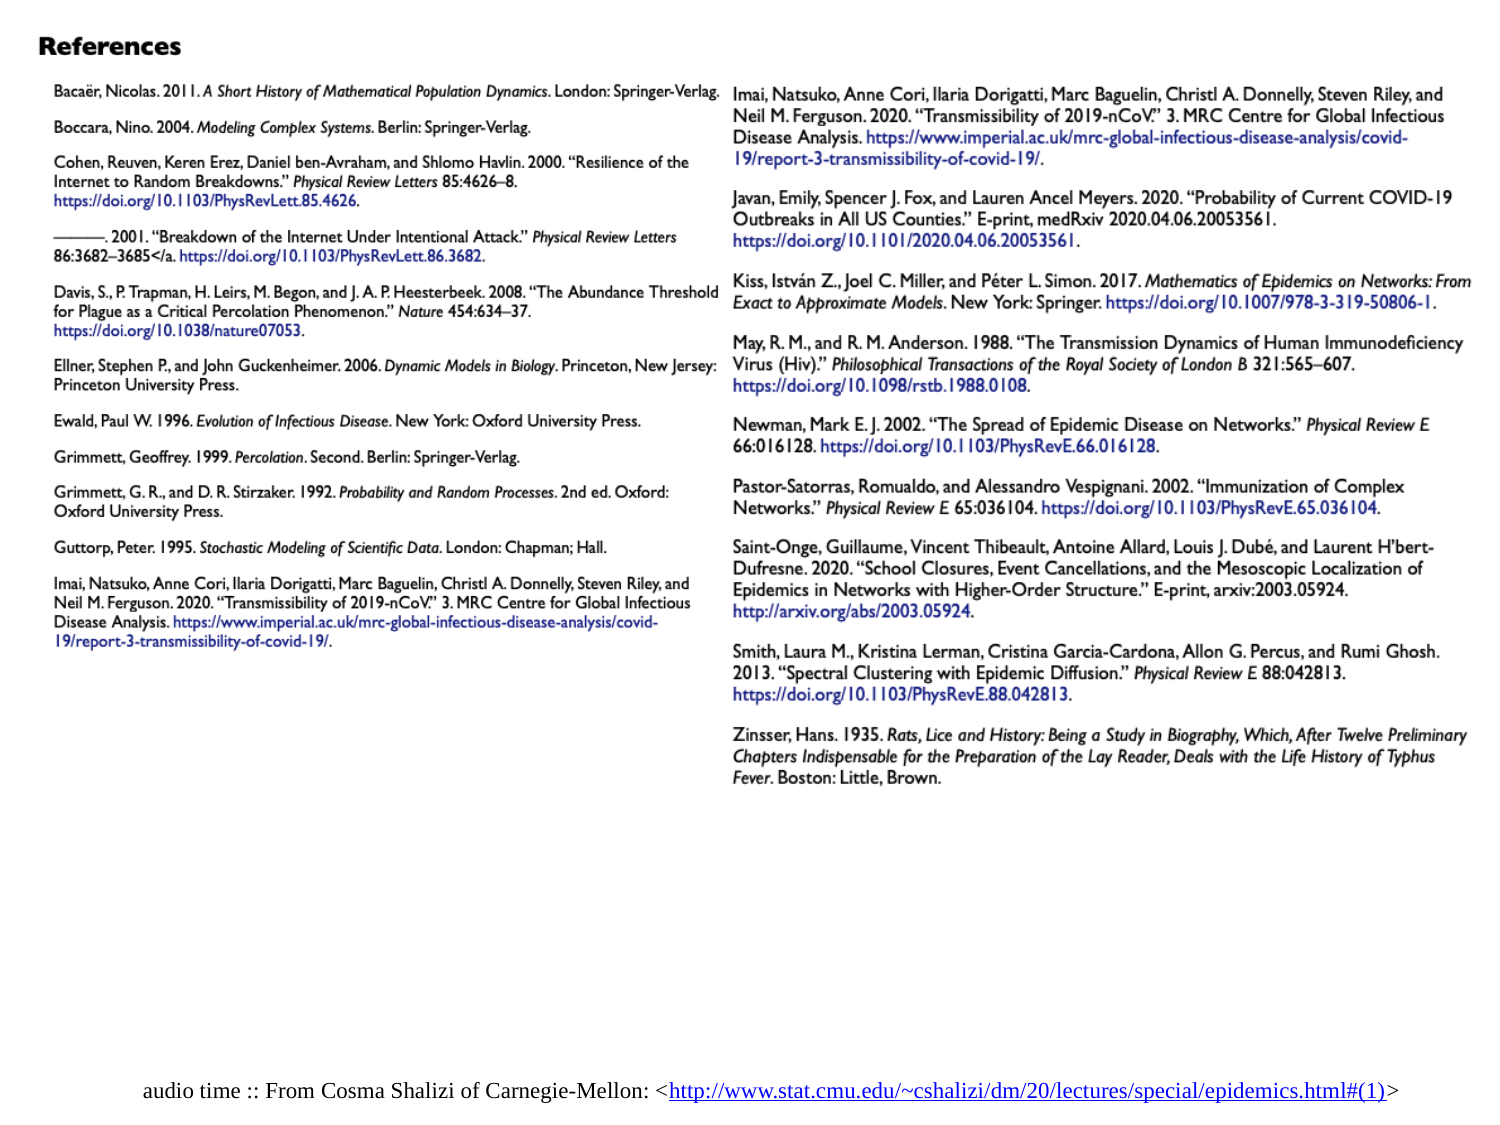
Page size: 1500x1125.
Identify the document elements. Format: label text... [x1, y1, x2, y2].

text_box audio time :: From Cosma Shalizi of Carnegie-Mellon: <http://www.stat.cmu.edu/~cshalizi/dm/20/lectures/special/epidemics.html#(1)> [135, 1067, 1479, 1111]
picture [31, 29, 1480, 795]
